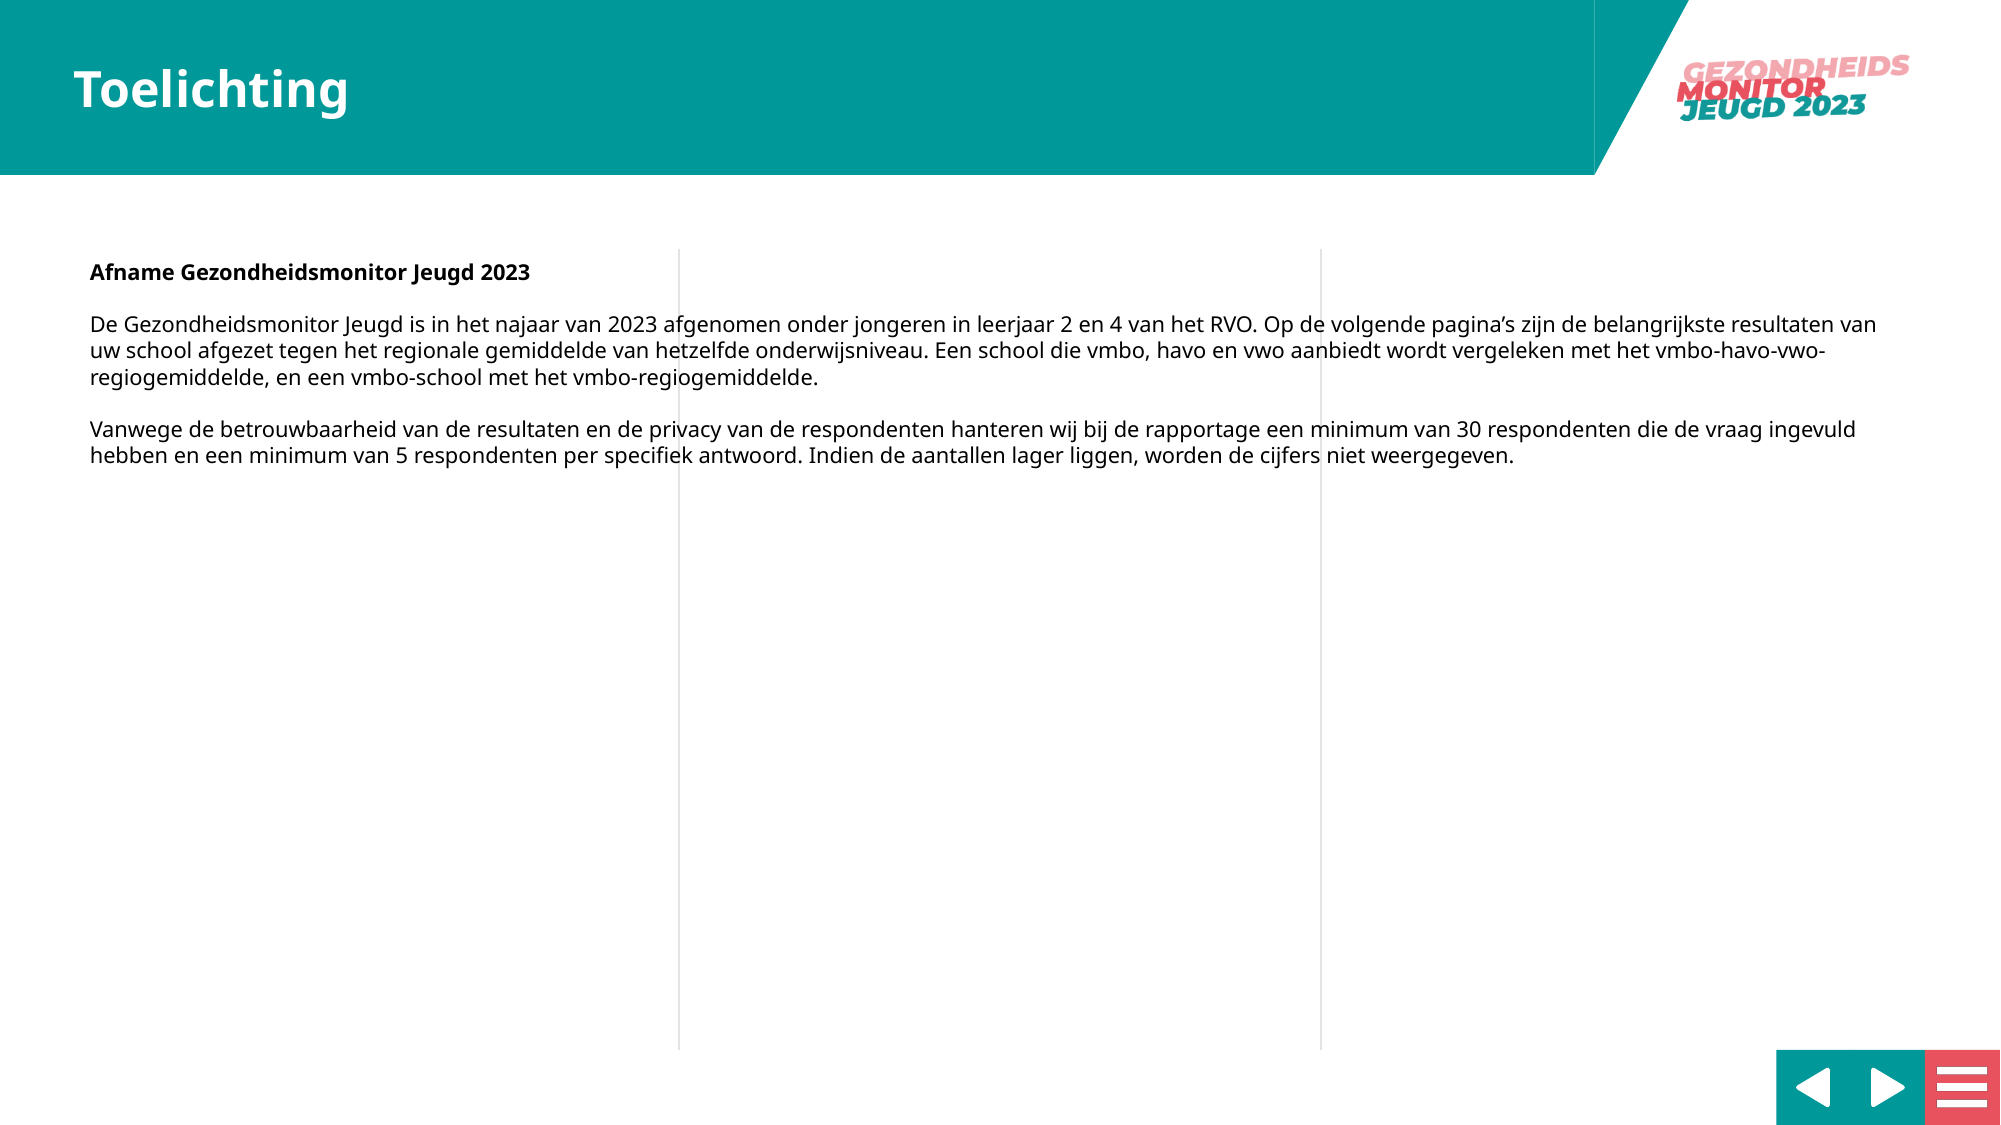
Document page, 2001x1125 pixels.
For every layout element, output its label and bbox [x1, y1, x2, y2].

picture [1671, 35, 1925, 134]
picture [1929, 1054, 1995, 1120]
